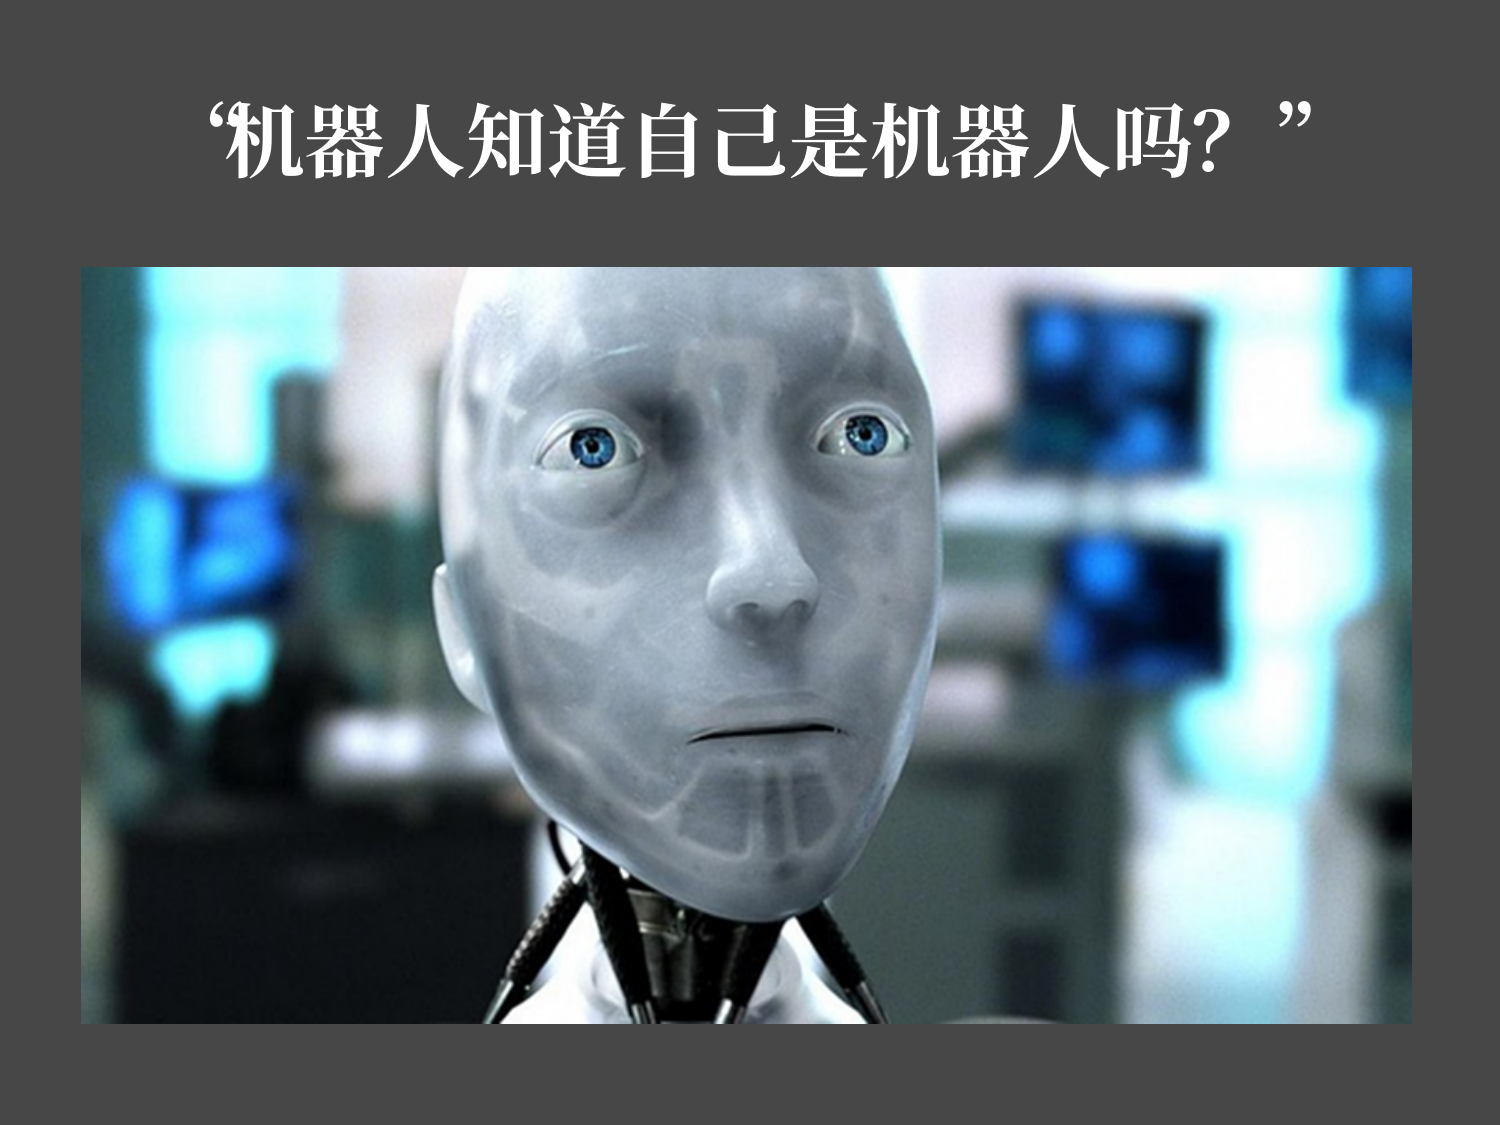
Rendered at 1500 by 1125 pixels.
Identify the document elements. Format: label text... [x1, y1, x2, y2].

title “机器人知道自己是机器人吗？” [75, 45, 1425, 233]
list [81, 266, 1412, 1024]
